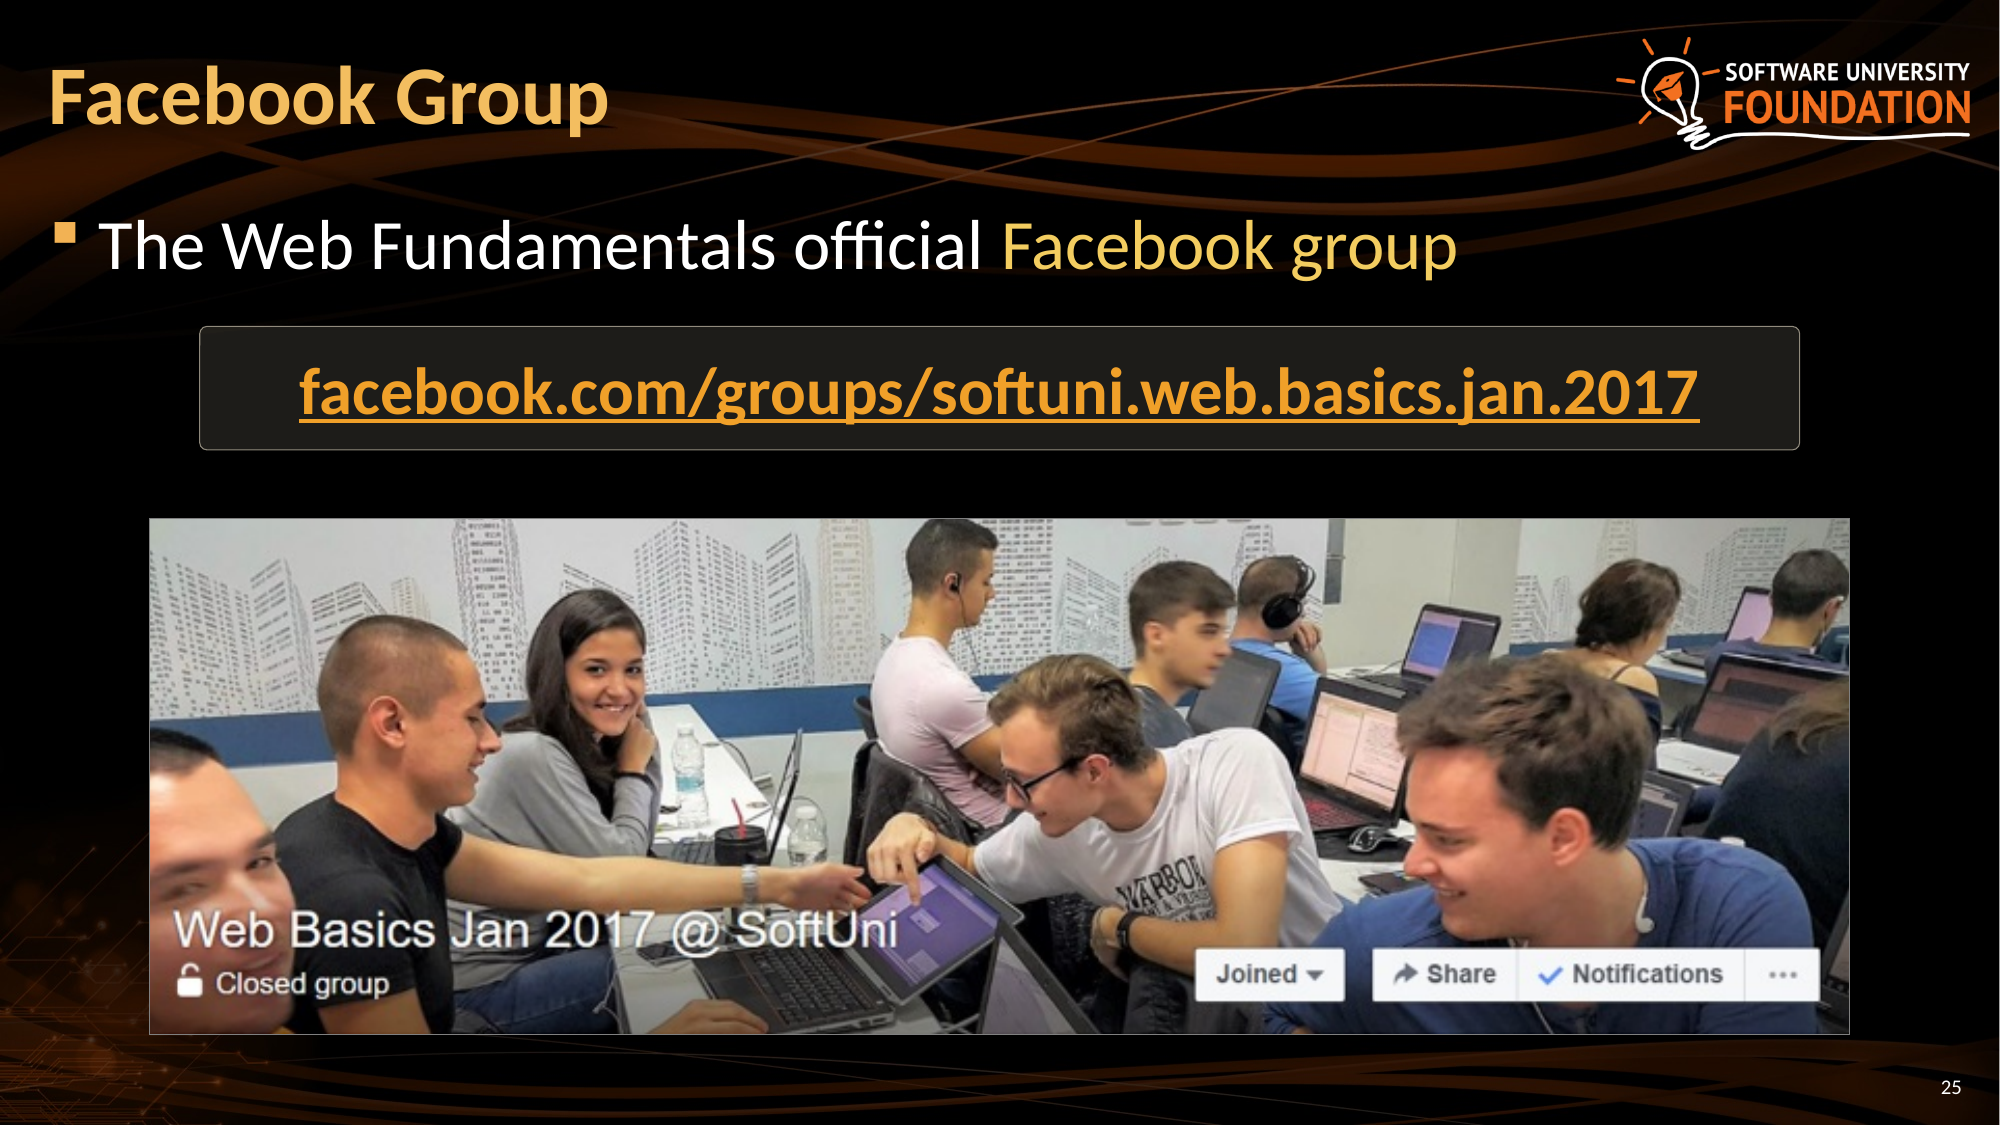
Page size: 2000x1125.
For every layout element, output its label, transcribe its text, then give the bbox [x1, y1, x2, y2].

title Facebook Group [30, 6, 1602, 189]
picture [0, 0, 2000, 1125]
list The Web Fundamentals official Facebook group [31, 188, 1968, 1103]
text_box facebook.com/groups/softuni.web.basics.jan.2017 [199, 326, 1800, 450]
